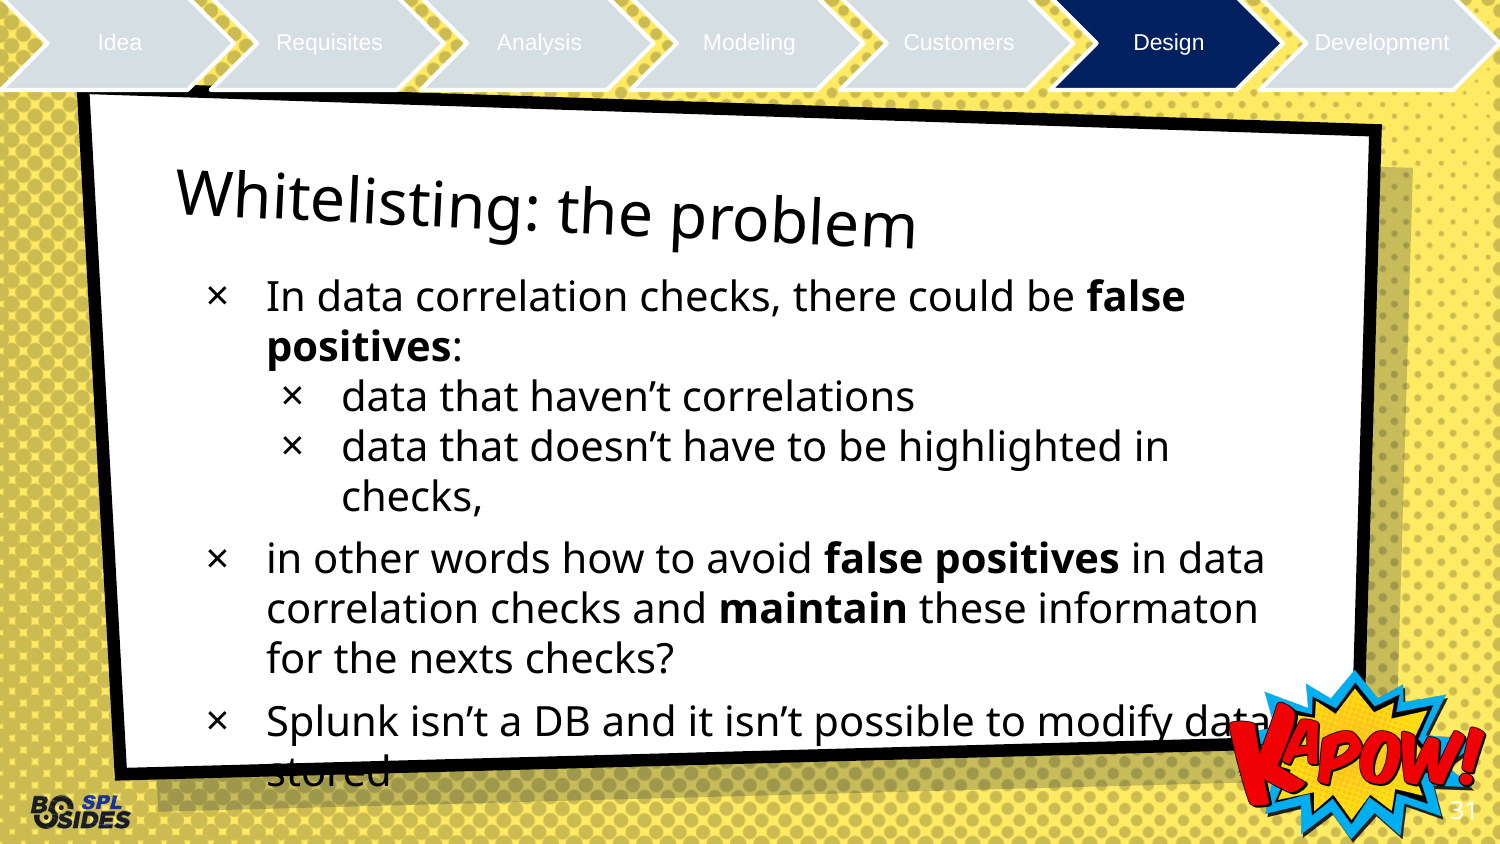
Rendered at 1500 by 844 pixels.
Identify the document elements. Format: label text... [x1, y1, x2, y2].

picture [1221, 665, 1490, 844]
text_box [0, 0, 1500, 377]
picture [0, 788, 173, 835]
list In data correlation checks, there could be false positives: data that haven’t correlations data that doesn’t have to be highlighted in checks, in other words how to avoid false positives in data correlation checks and maintain these informaton for the nexts checks? Splunk isn’t a DB and it isn’t possible to modify data stored [176, 385, 1325, 747]
